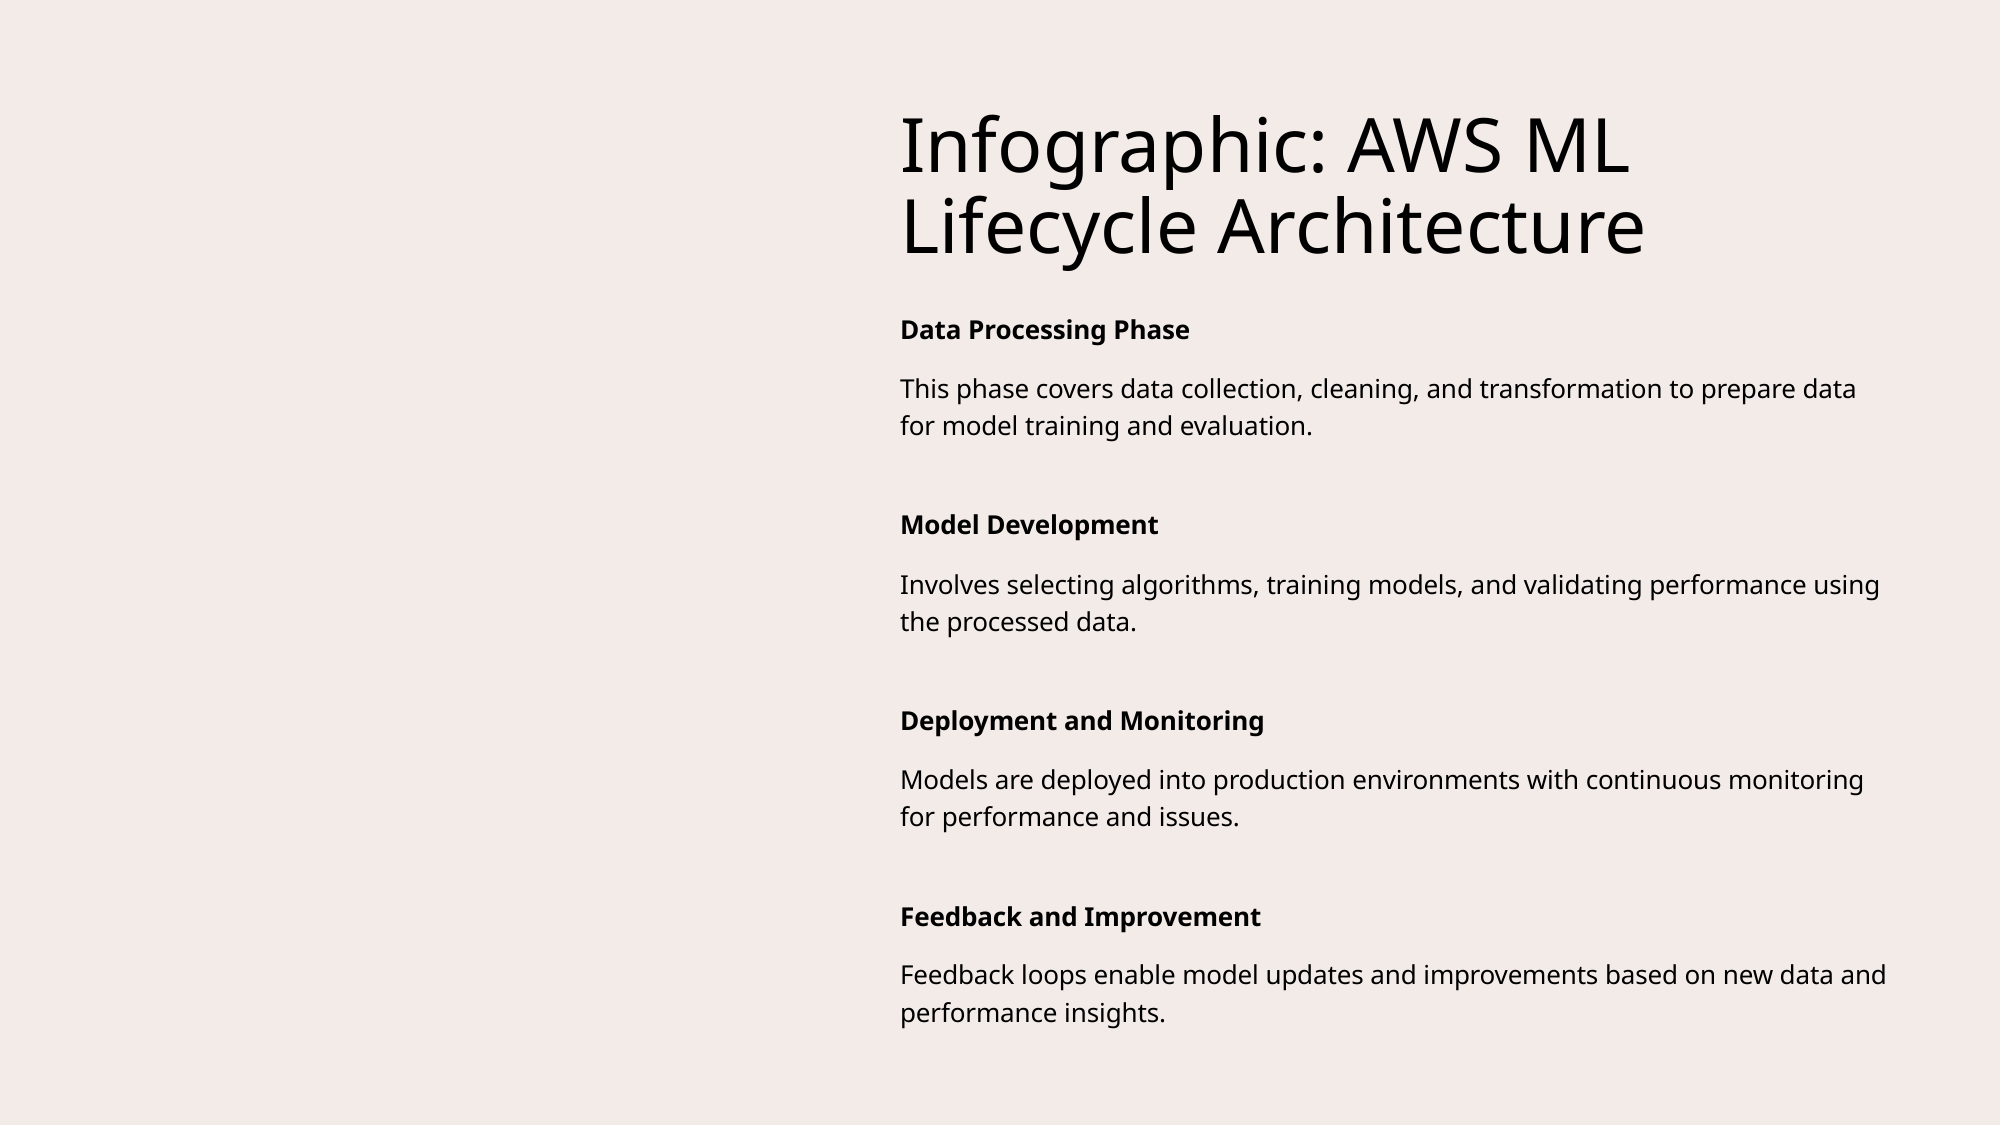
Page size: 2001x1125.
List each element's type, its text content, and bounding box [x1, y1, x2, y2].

list Data Processing Phase This phase covers data collection, cleaning, and transformation to prepare data for model training and evaluation. Model Development Involves selecting algorithms, training models, and validating performance using the processed data. Deployment and Monitoring Models are deployed into production environments with continuous monitoring for performance and issues. Feedback and Improvement Feedback loops enable model updates and improvements based on new data and performance insights. [885, 299, 1905, 1037]
title Infographic: AWS ML Lifecycle Architecture [885, 90, 1909, 278]
